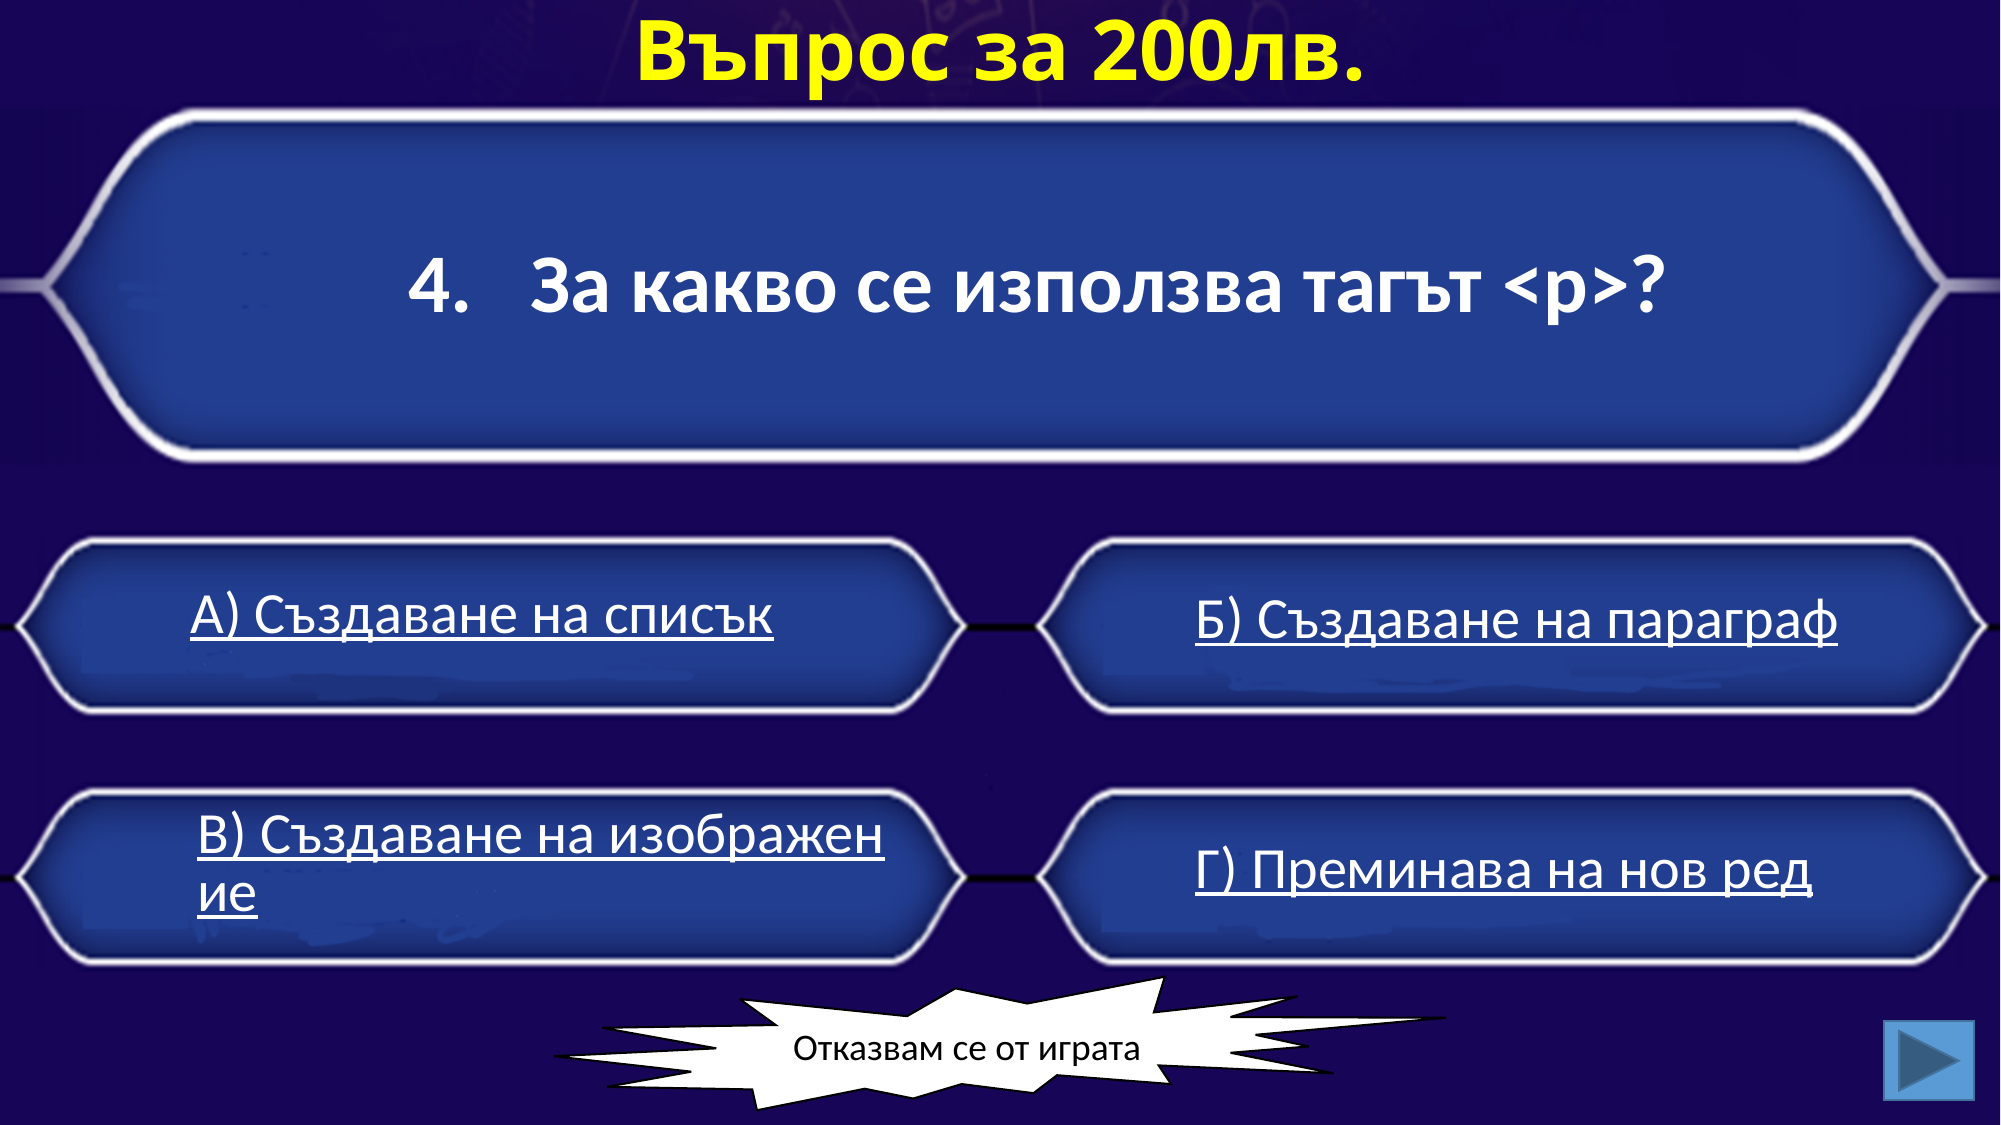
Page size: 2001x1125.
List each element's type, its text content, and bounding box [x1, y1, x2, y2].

text_box Отказвам се от играта [553, 975, 1447, 1112]
text_box Г) Преминава на нов ред [1180, 822, 1909, 908]
text_box За какво се използва тагът <p>? [270, 221, 1807, 337]
text_box А) Създаване на списък [175, 567, 918, 653]
title Въпрос за 200лв. [137, 0, 1863, 107]
text_box [1883, 1020, 1975, 1101]
text_box Б) Създаване на параграф [1180, 573, 1923, 658]
text_box В) Създаване на изображение [182, 787, 925, 873]
picture [0, 0, 2001, 1125]
